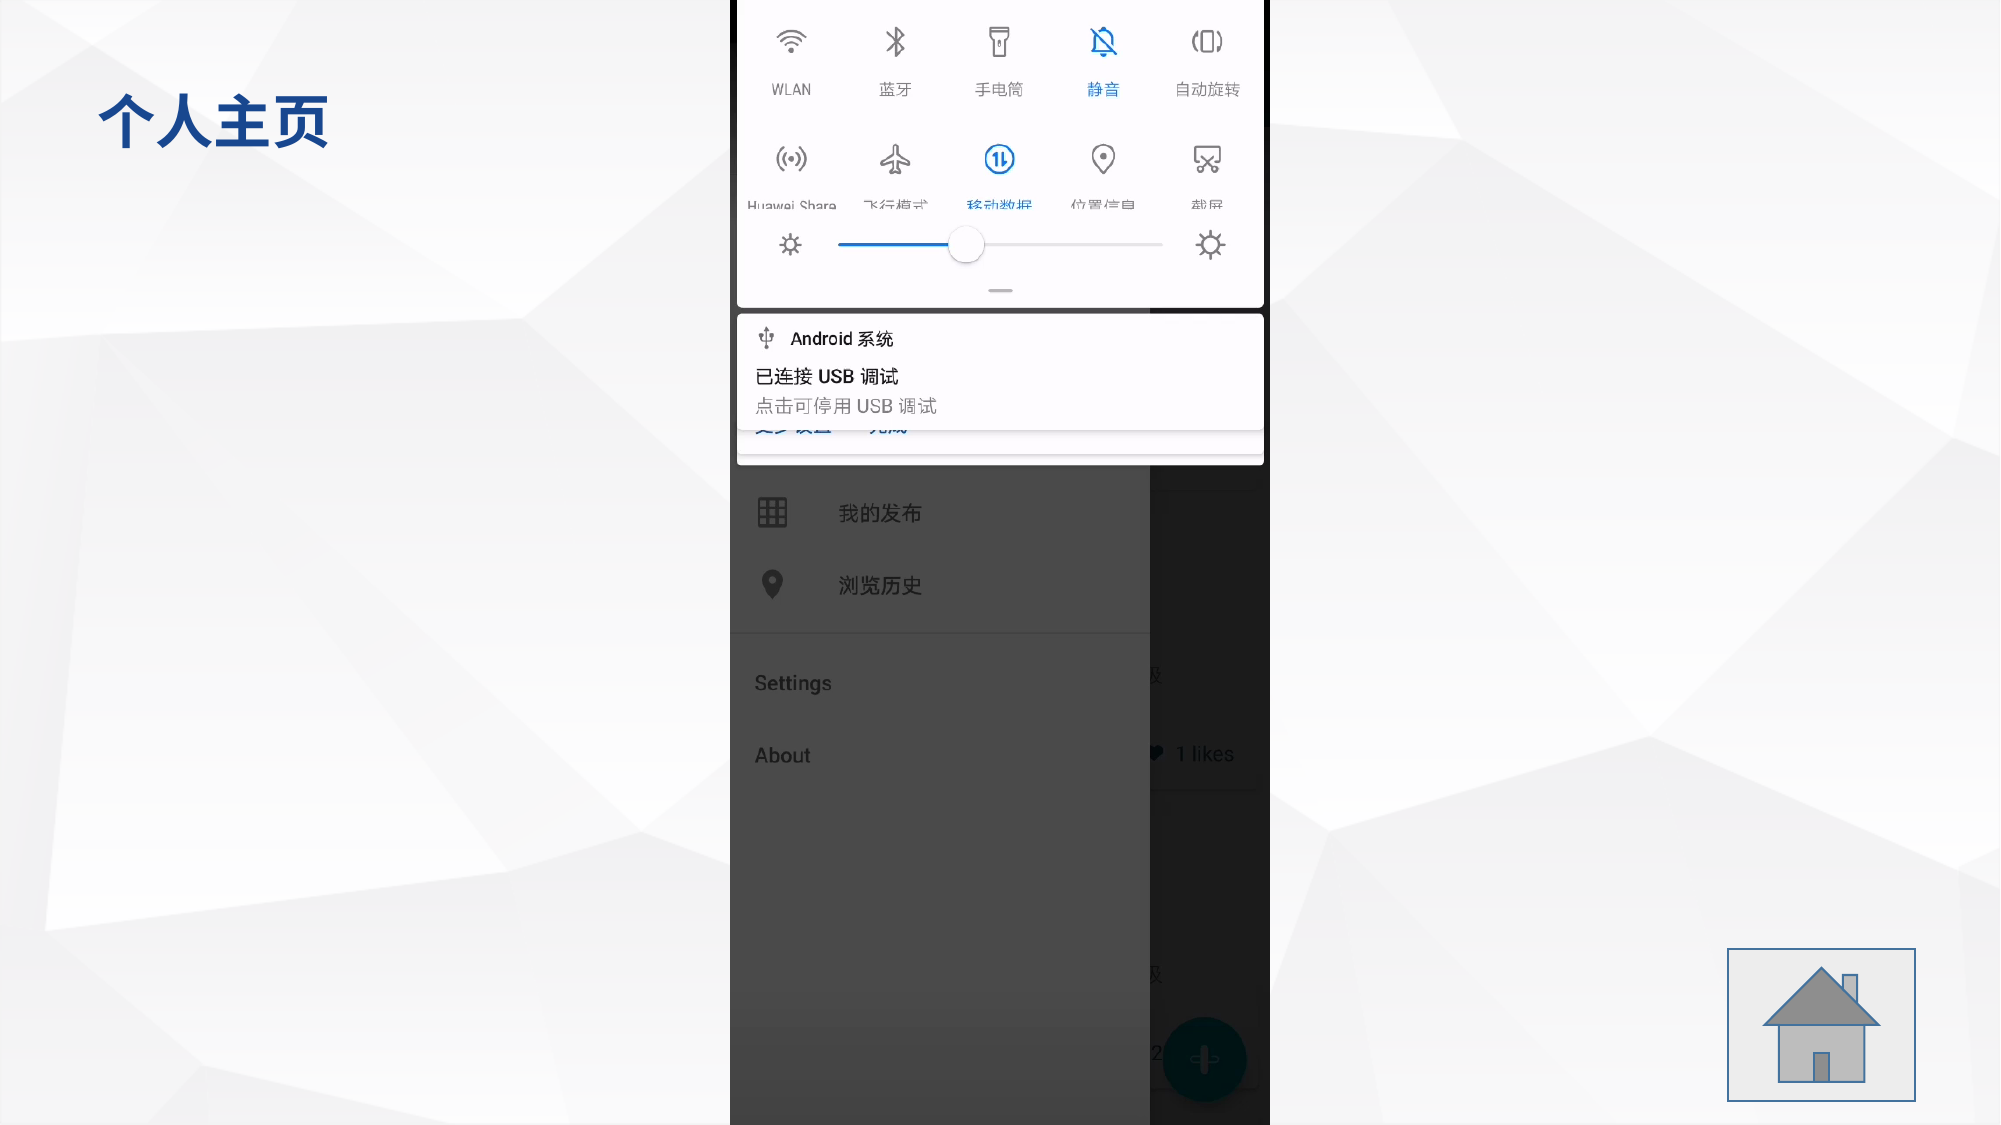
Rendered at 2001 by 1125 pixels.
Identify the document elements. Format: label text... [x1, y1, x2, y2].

text_box 个人主页 [82, 78, 562, 163]
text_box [729, 0, 1271, 1125]
picture [1271, 0, 2001, 1125]
text_box [1727, 948, 1916, 1102]
picture [0, 0, 729, 1125]
